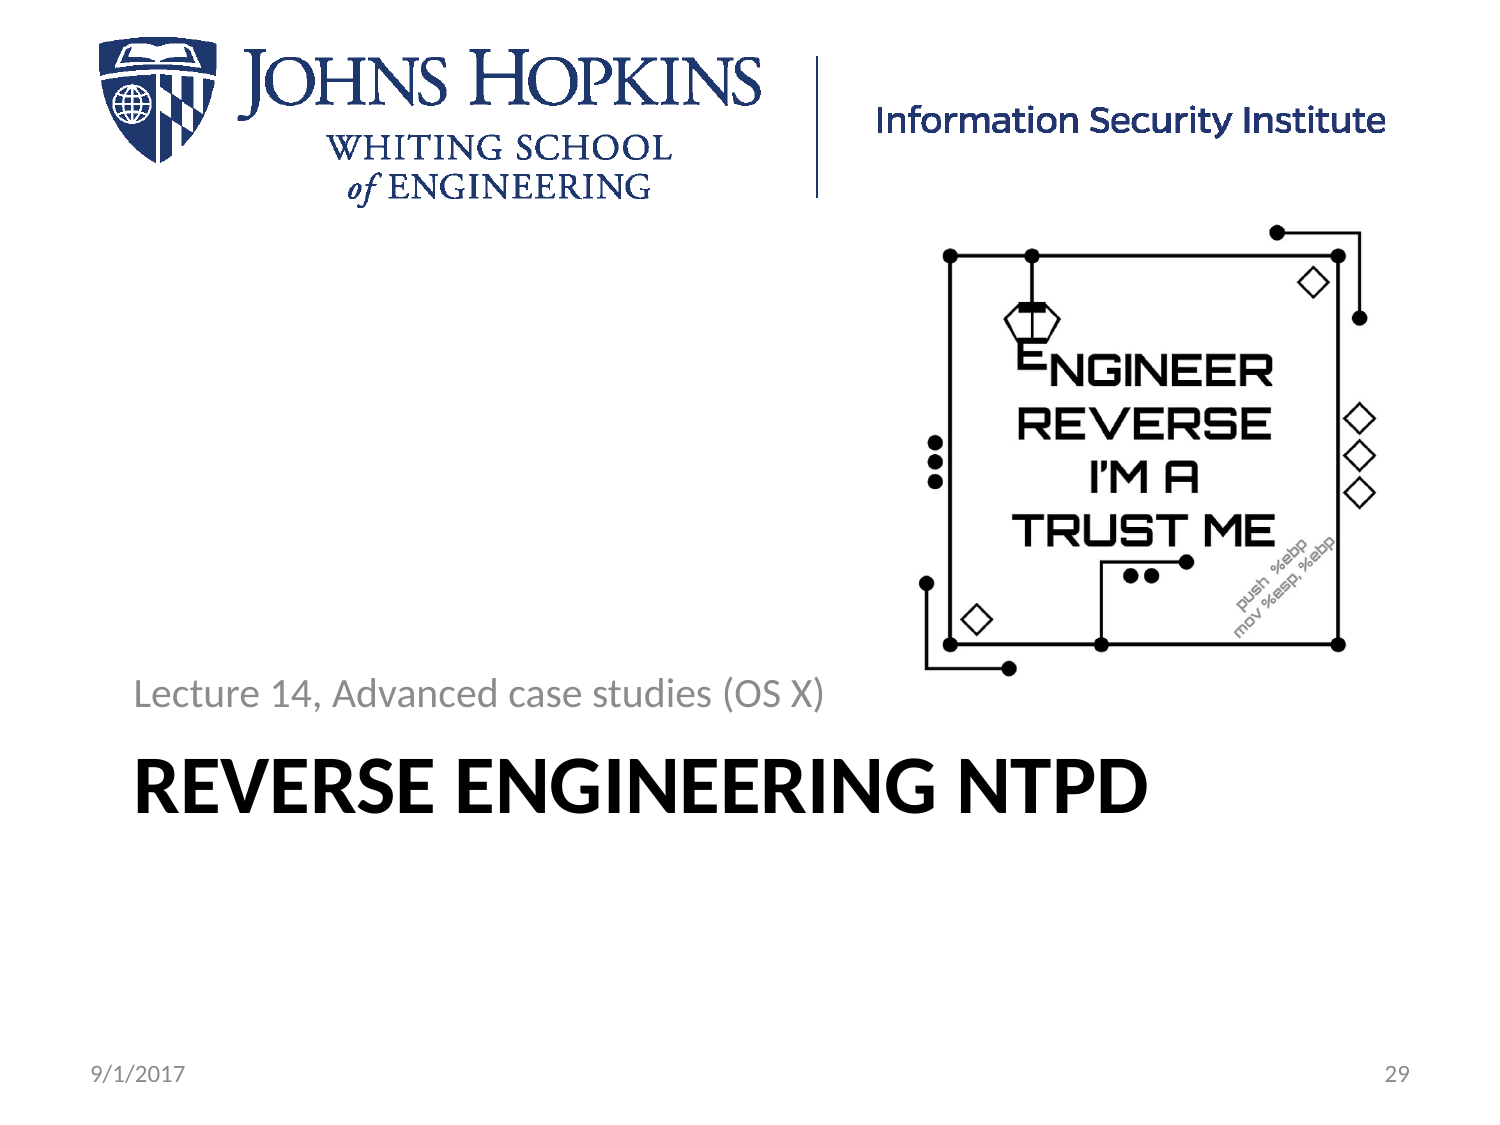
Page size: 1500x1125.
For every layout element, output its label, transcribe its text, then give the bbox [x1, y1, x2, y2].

list Lecture 14, Advanced case studies (OS X) [118, 476, 1394, 723]
slide_number 29 [1074, 1042, 1425, 1103]
picture [99, 37, 1401, 711]
title Reverse engineering ntpd [118, 723, 1394, 947]
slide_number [75, 1042, 425, 1103]
